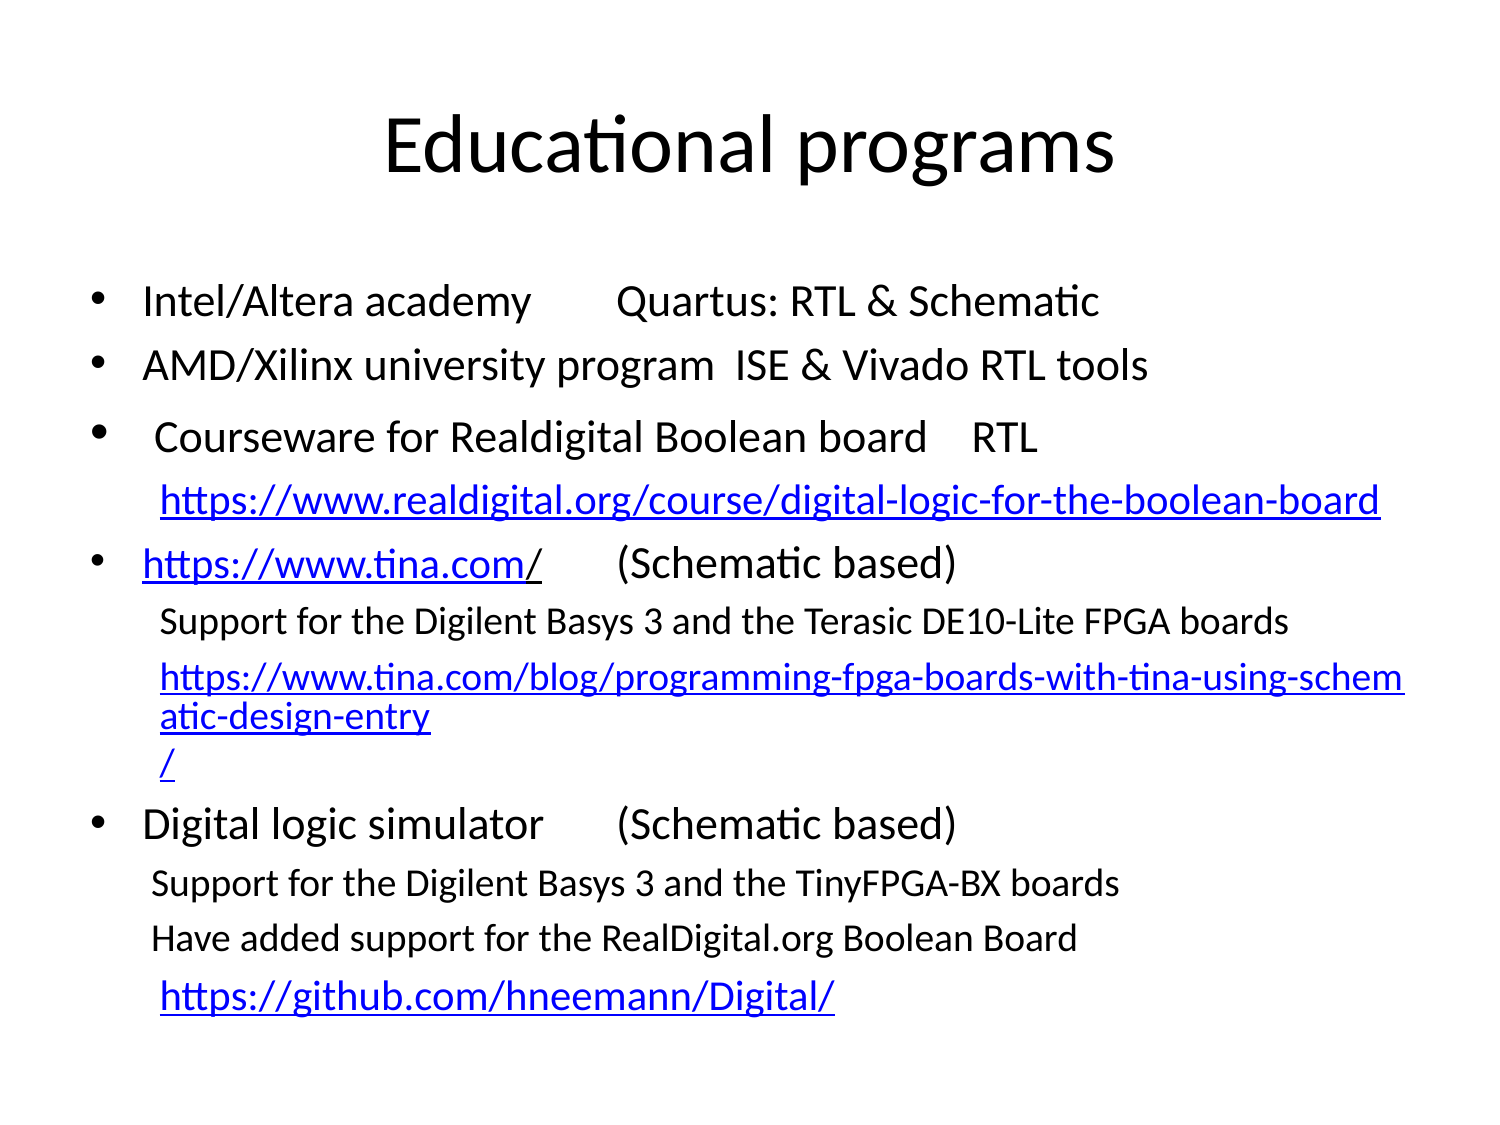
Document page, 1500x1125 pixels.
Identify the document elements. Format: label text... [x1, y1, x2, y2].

list Intel/Altera academy Quartus: RTL & Schematic AMD/Xilinx university program ISE & Vivado RTL tools Courseware for Realdigital Boolean board RTL https://www.realdigital.org/course/digital-logic-for-the-boolean-board https://www.tina.com/ (Schematic based) Support for the Digilent Basys 3 and the Terasic DE10-Lite FPGA boards https://www.tina.com/blog/programming-fpga-boards-with-tina-using-schematic-design-entry/ Digital logic simulator (Schematic based) Support for the Digilent Basys 3 and the TinyFPGA-BX boards Have added support for the RealDigital.org Boolean Board https://github.com/hneemann/Digital/ [75, 262, 1425, 1005]
title Educational programs [75, 45, 1425, 233]
